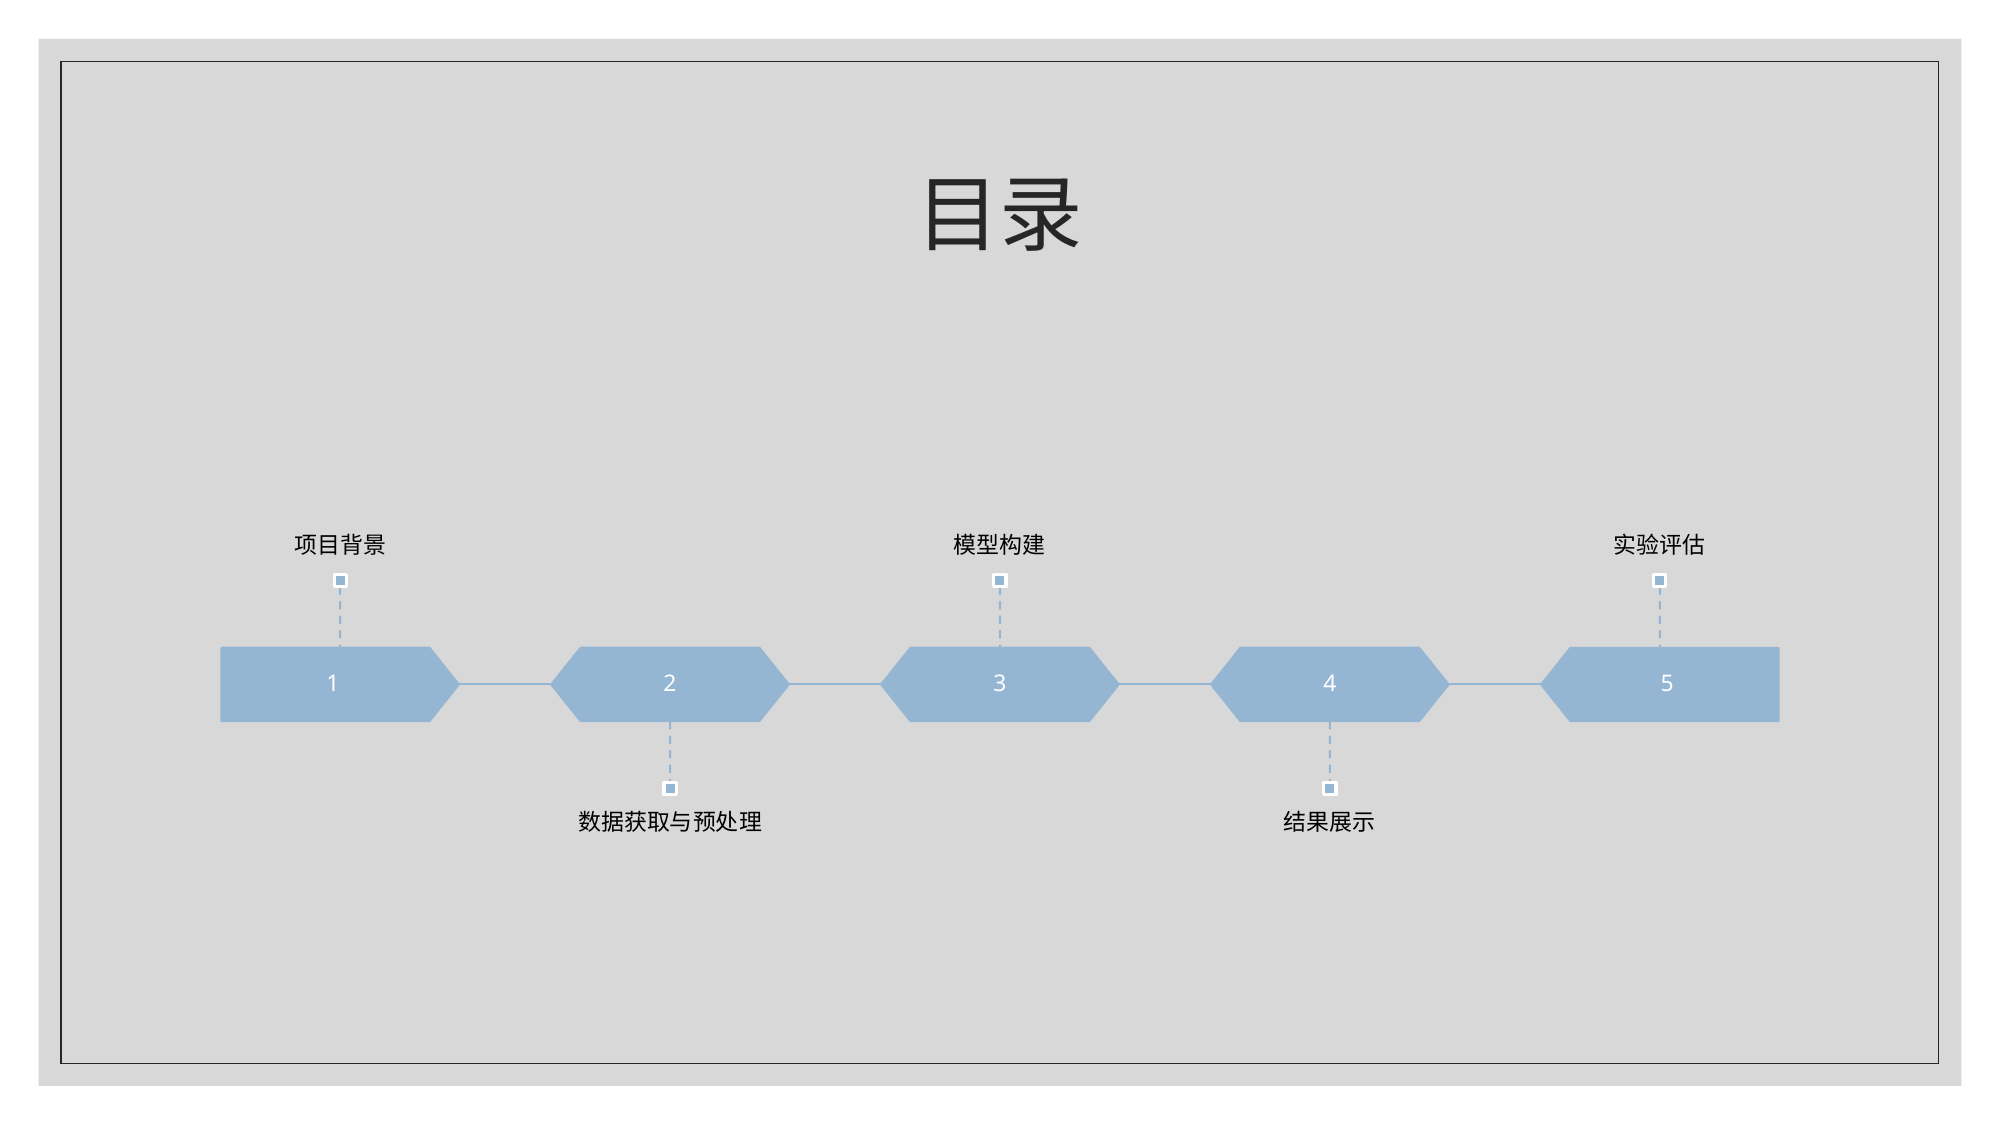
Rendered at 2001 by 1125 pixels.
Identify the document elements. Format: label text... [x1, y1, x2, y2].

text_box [174, 378, 1825, 991]
title 目录 [174, 105, 1825, 331]
